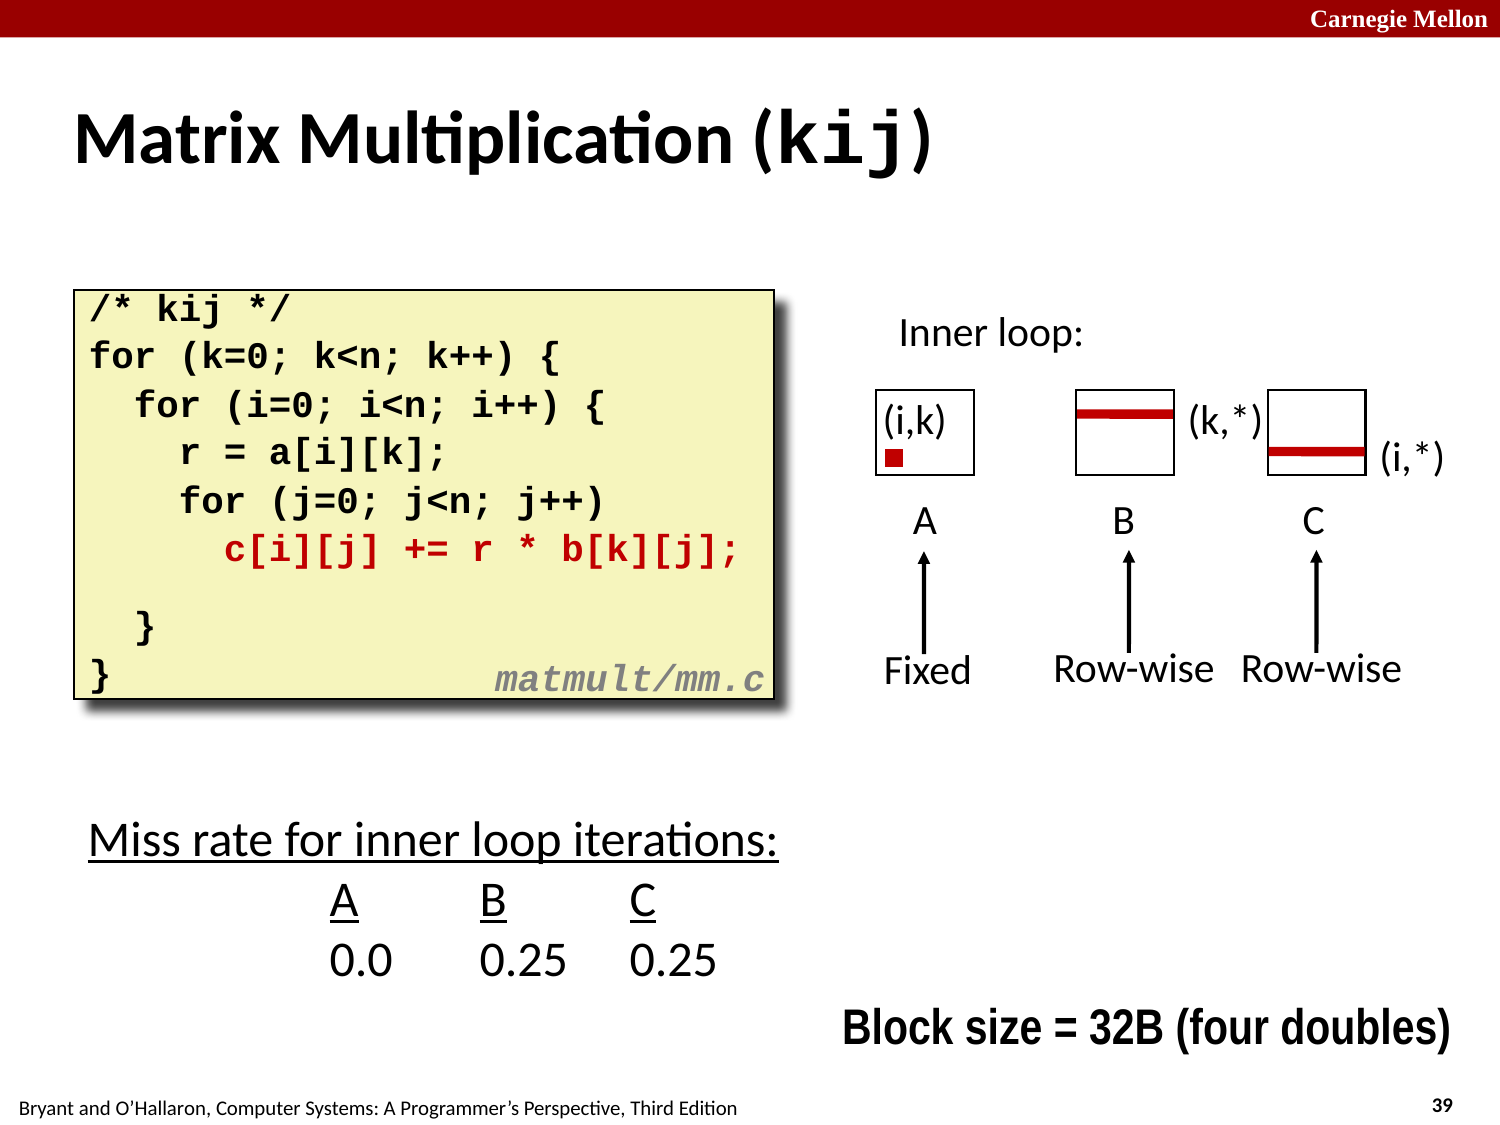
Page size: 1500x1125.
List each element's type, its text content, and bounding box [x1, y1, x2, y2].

text_box [875, 390, 974, 476]
text_box /* kij */ for (k=0; k<n; k++) { for (i=0; i<n; i++) { r = a[i][k]; for (j=0; j<n; j++) c[i][j] += r * b[k][j]; } } [74, 290, 774, 700]
text_box C [1287, 485, 1340, 550]
text_box (i,*) [1364, 422, 1461, 488]
text_box Inner loop: [883, 297, 1100, 363]
title Matrix Multiplication (kij) [58, 71, 1305, 197]
text_box (k,*) [1172, 385, 1279, 450]
text_box (i,k) [867, 385, 963, 450]
text_box [1267, 390, 1366, 476]
text_box Row-wise [1225, 633, 1418, 699]
text_box Block size = 32B (four doubles) [827, 986, 1488, 1062]
text_box B [1097, 485, 1151, 550]
text_box A [898, 485, 953, 550]
text_box [889, 453, 898, 462]
text_box [1122, 549, 1136, 653]
text_box [1310, 549, 1323, 653]
text_box Miss rate for inner loop iterations: A B C 0.0 0.25 0.25 [72, 798, 888, 1000]
text_box Row-wise [1038, 633, 1225, 699]
text_box [917, 551, 931, 655]
text_box matmult/mm.c [480, 649, 781, 708]
text_box Fixed [868, 635, 988, 700]
text_box [1075, 390, 1174, 476]
